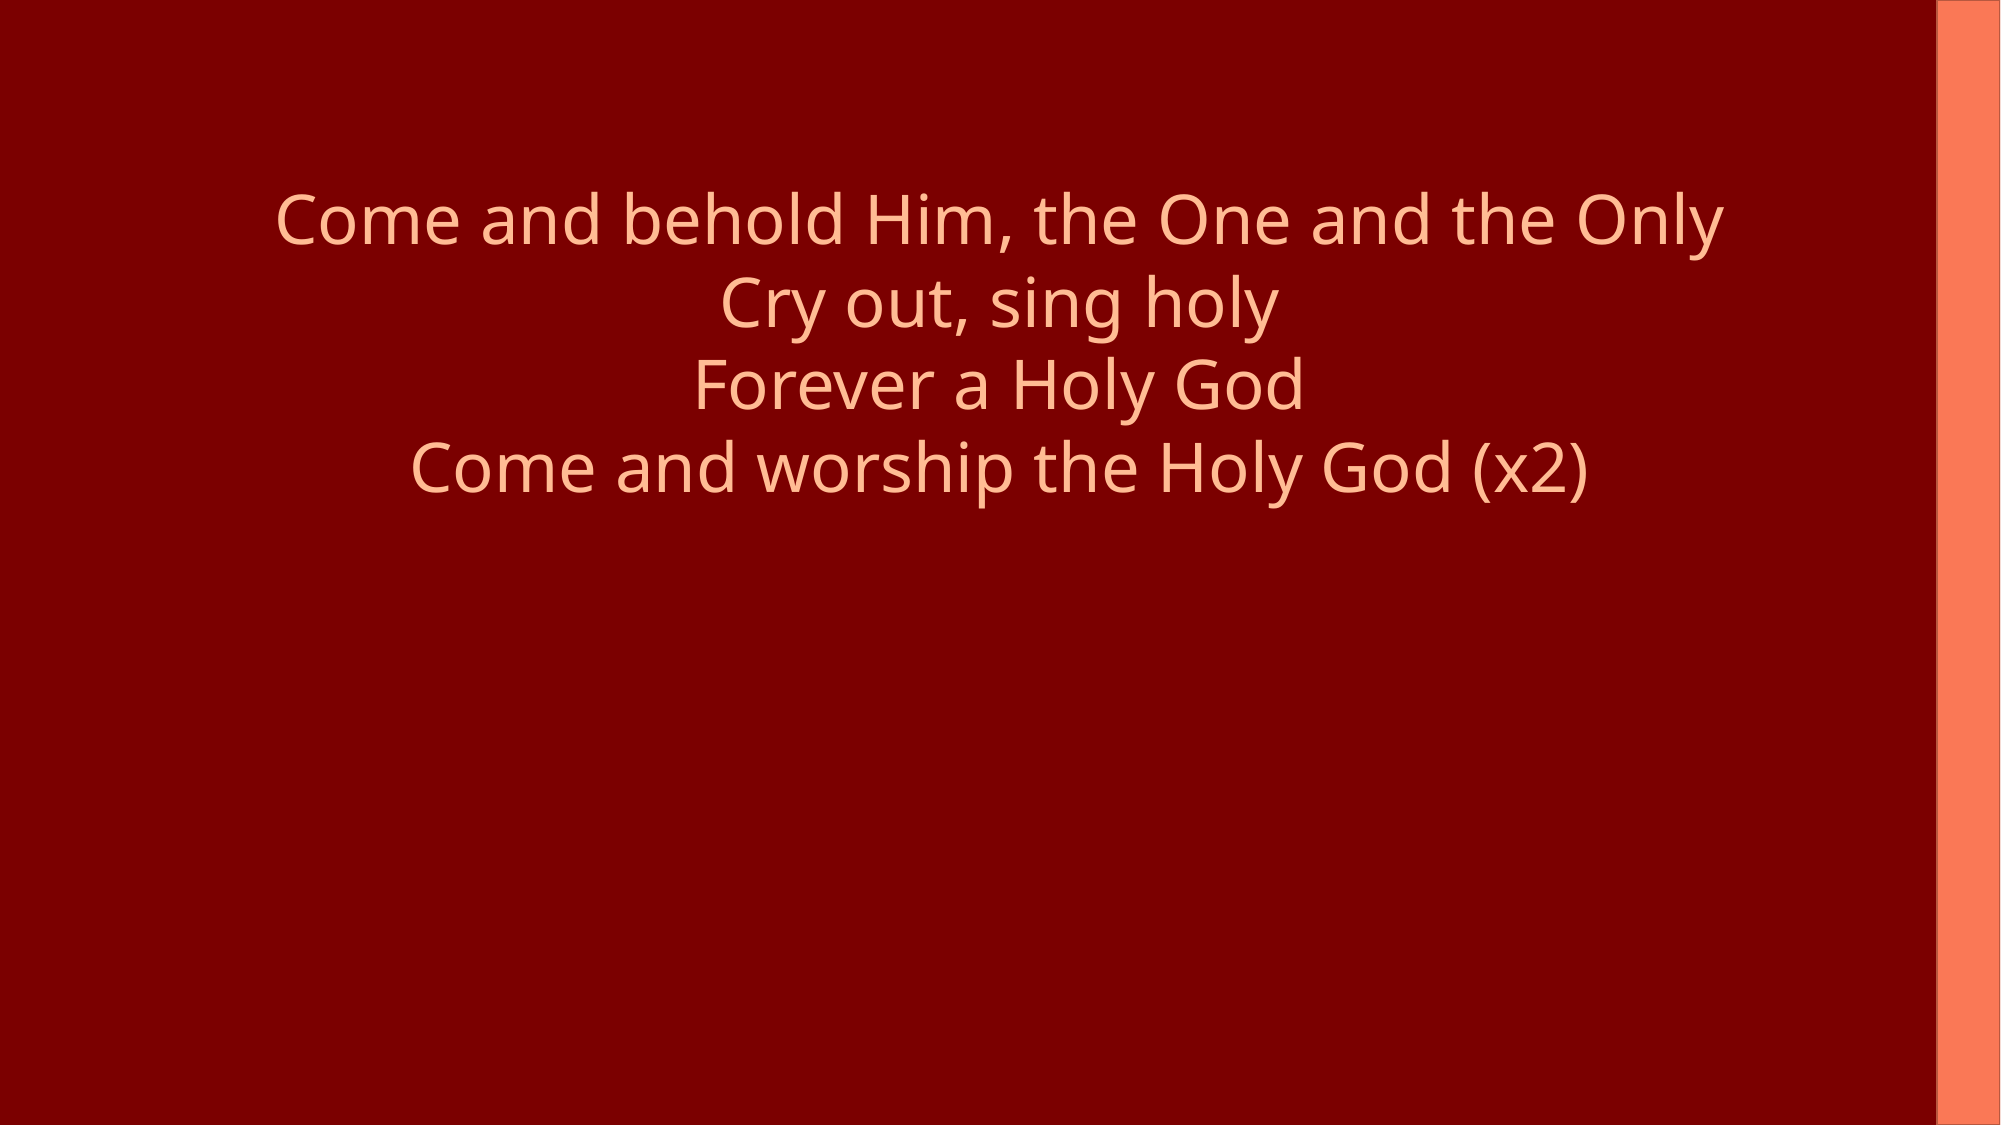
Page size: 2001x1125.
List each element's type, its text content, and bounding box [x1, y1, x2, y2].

text_box Come and behold Him, the One and the Only Cry out, sing holy Forever a Holy God Come and worship the Holy God (x2) [99, 168, 1900, 596]
